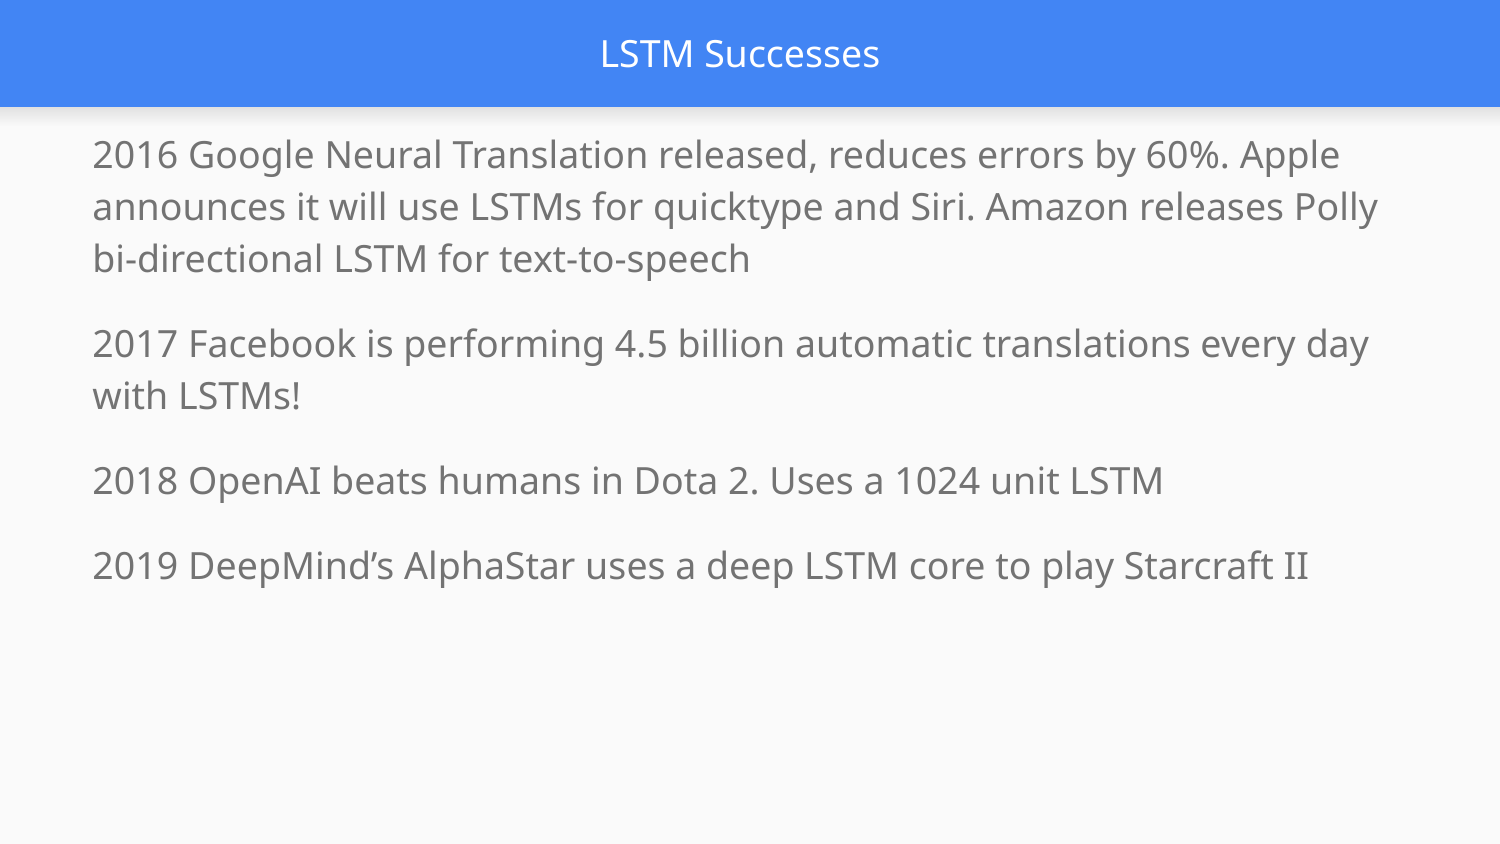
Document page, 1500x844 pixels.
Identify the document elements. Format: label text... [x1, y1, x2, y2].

list 2016 Google Neural Translation released, reduces errors by 60%. Apple announces it will use LSTMs for quicktype and Siri. Amazon releases Polly bi-directional LSTM for text-to-speech 2017 Facebook is performing 4.5 billion automatic translations every day with LSTMs! 2018 OpenAI beats humans in Dota 2. Uses a 1024 unit LSTM 2019 DeepMind’s AlphaStar uses a deep LSTM core to play Starcraft II [77, 109, 1427, 800]
title LSTM Successes [16, 2, 1464, 102]
